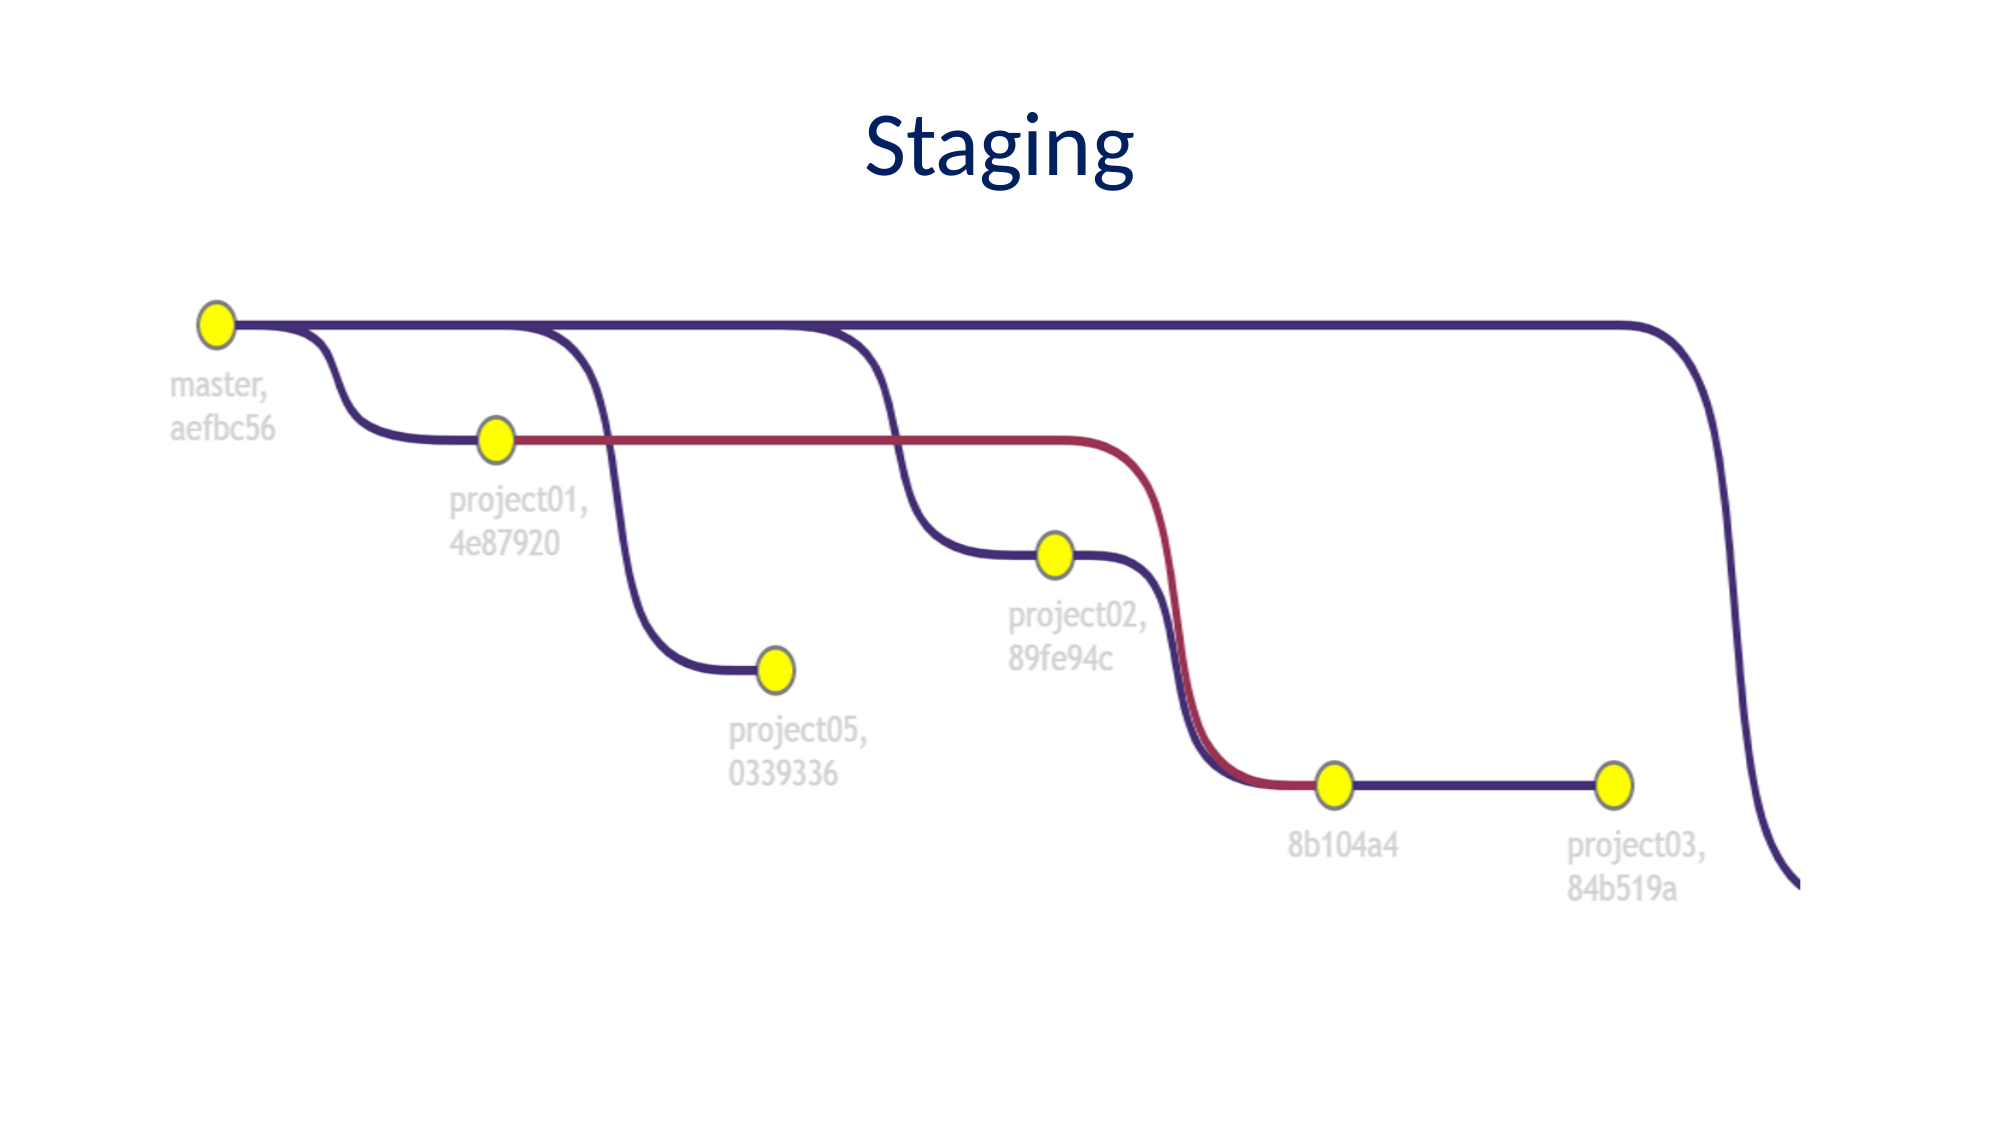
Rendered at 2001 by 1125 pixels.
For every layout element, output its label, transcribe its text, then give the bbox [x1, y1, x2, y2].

title Staging [99, 45, 1900, 233]
picture [137, 262, 1863, 1005]
